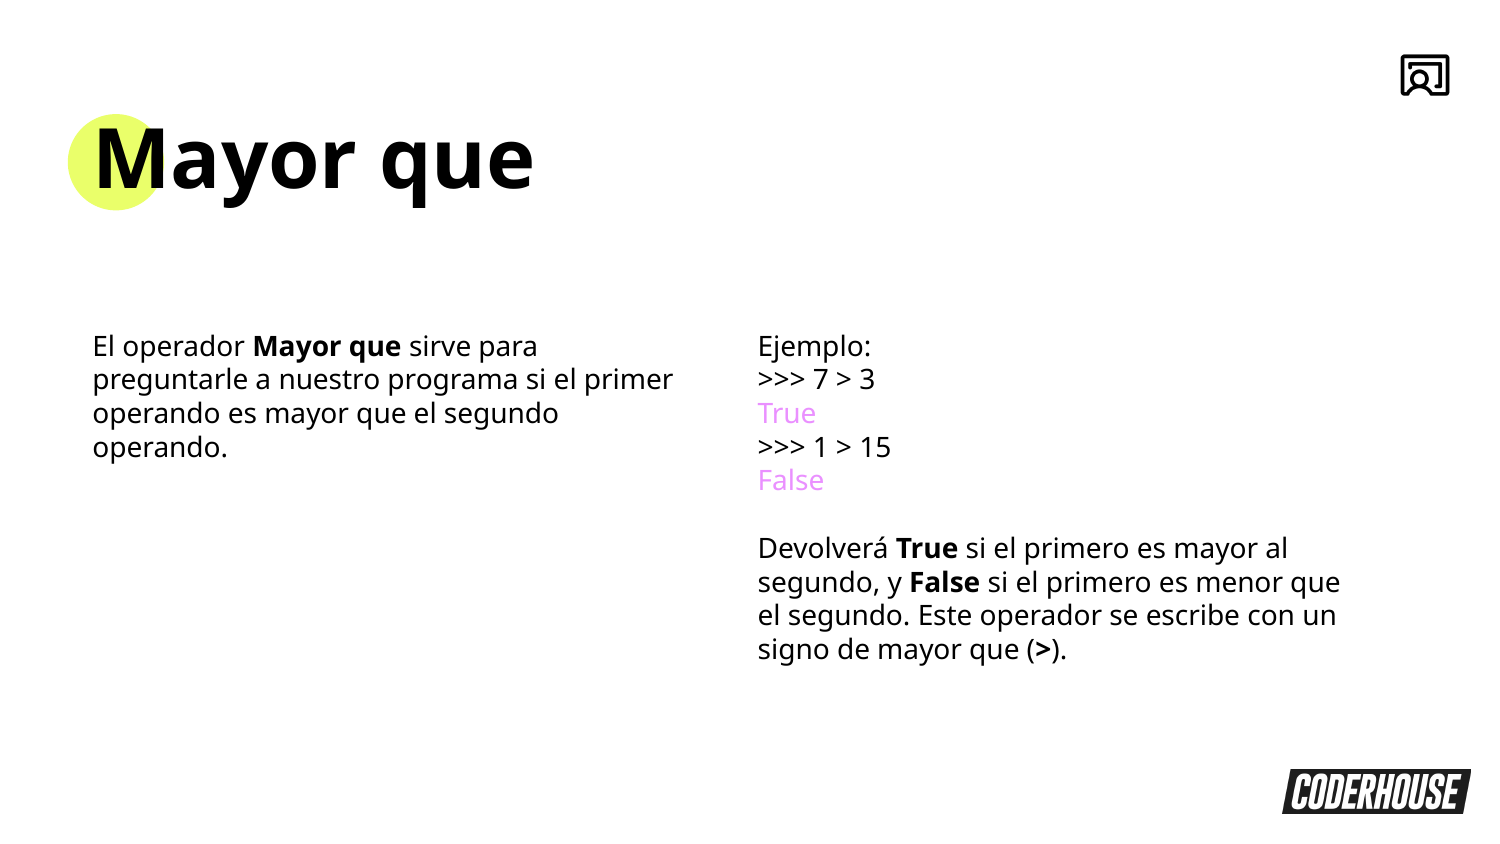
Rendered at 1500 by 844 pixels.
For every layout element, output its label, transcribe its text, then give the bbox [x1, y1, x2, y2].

text_box Mayor que [77, 101, 1414, 222]
text_box El operador Mayor que sirve para preguntarle a nuestro programa si el primer operando es mayor que el segundo operando. [77, 312, 707, 546]
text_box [1376, 26, 1474, 124]
picture [1281, 769, 1471, 814]
text_box Ejemplo: >>> 7 > 3 True >>> 1 > 15 False Devolverá True si el primero es mayor al segundo, y False si el primero es menor que el segundo. Este operador se escribe con un signo de mayor que (>). [742, 312, 1372, 748]
text_box [67, 133, 77, 191]
